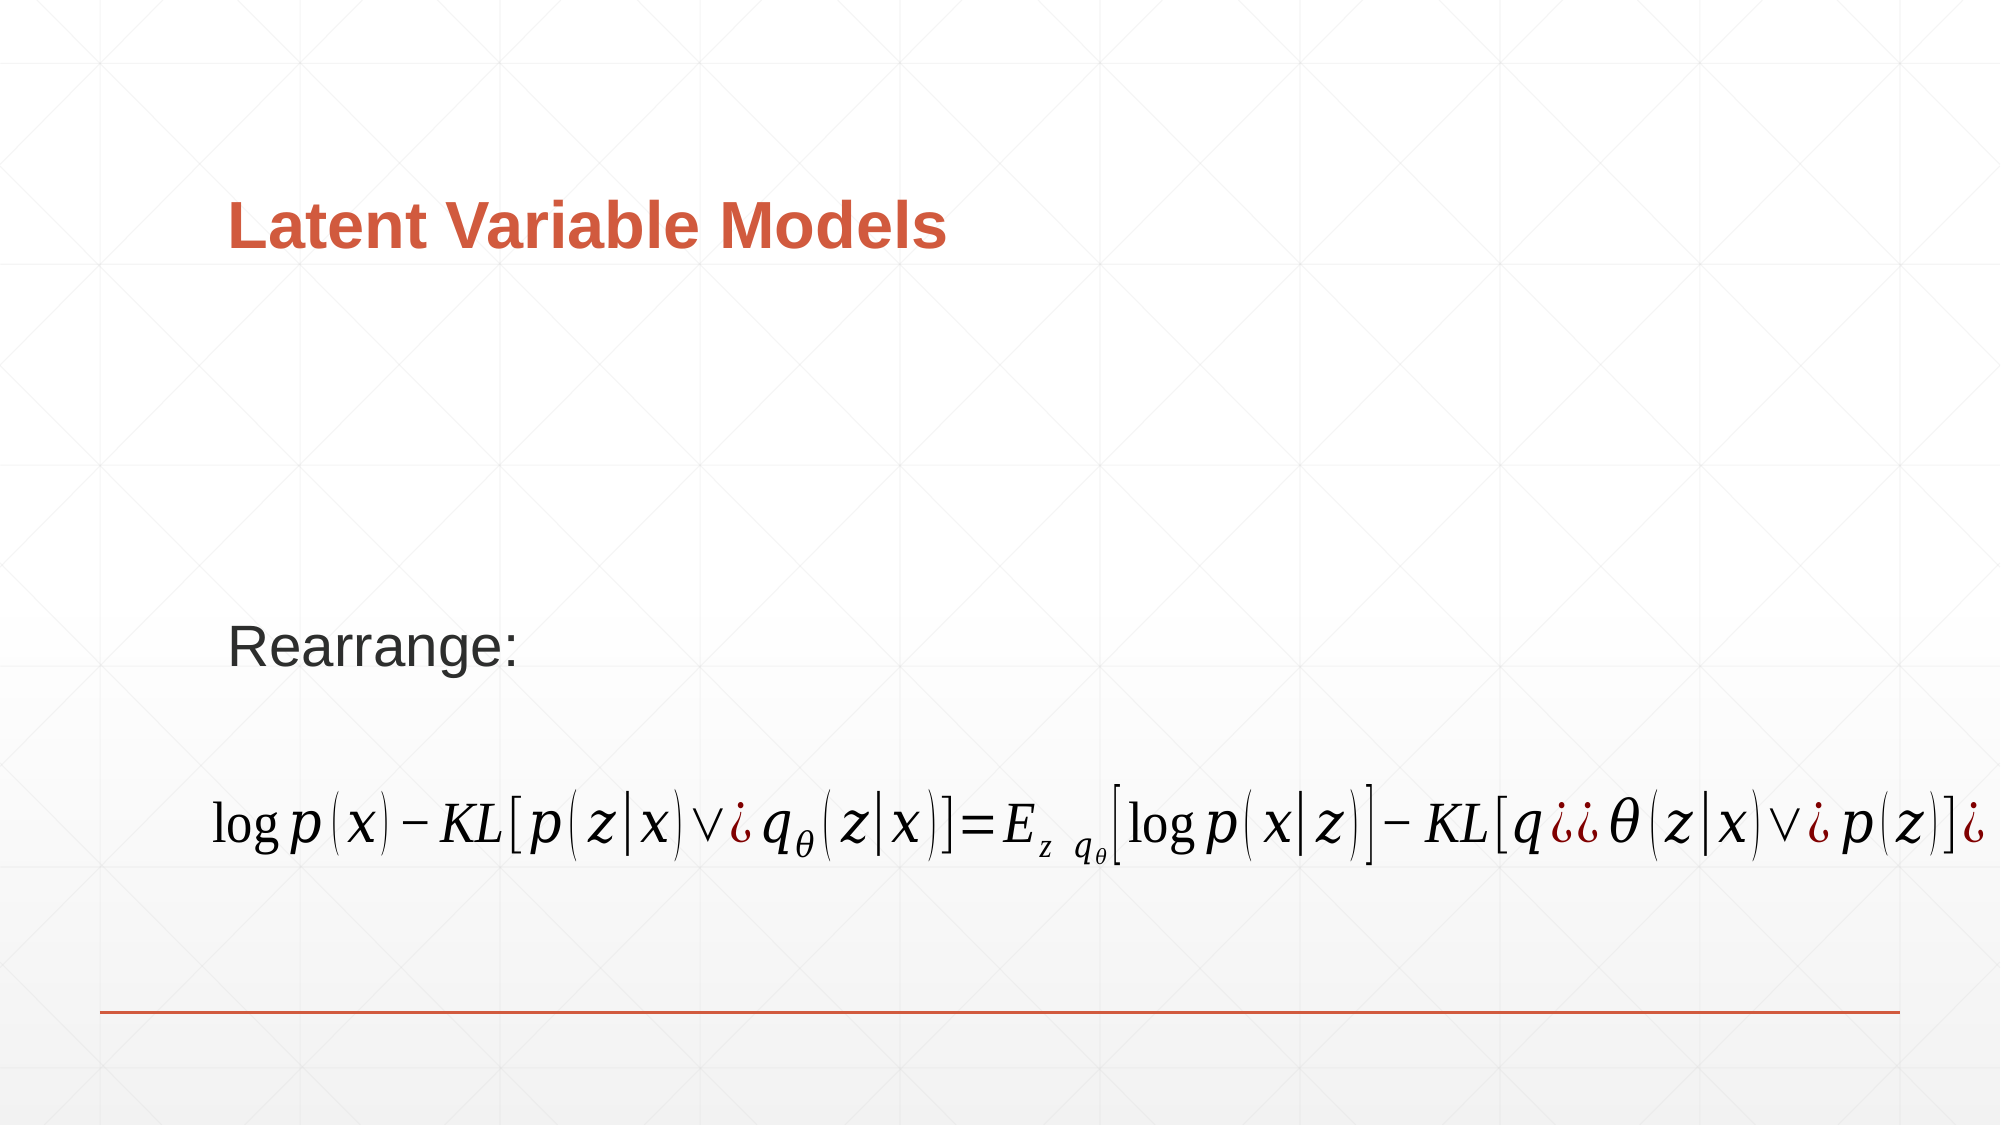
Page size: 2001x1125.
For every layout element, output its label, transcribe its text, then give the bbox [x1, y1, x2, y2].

title Latent Variable Models [212, 82, 1788, 271]
